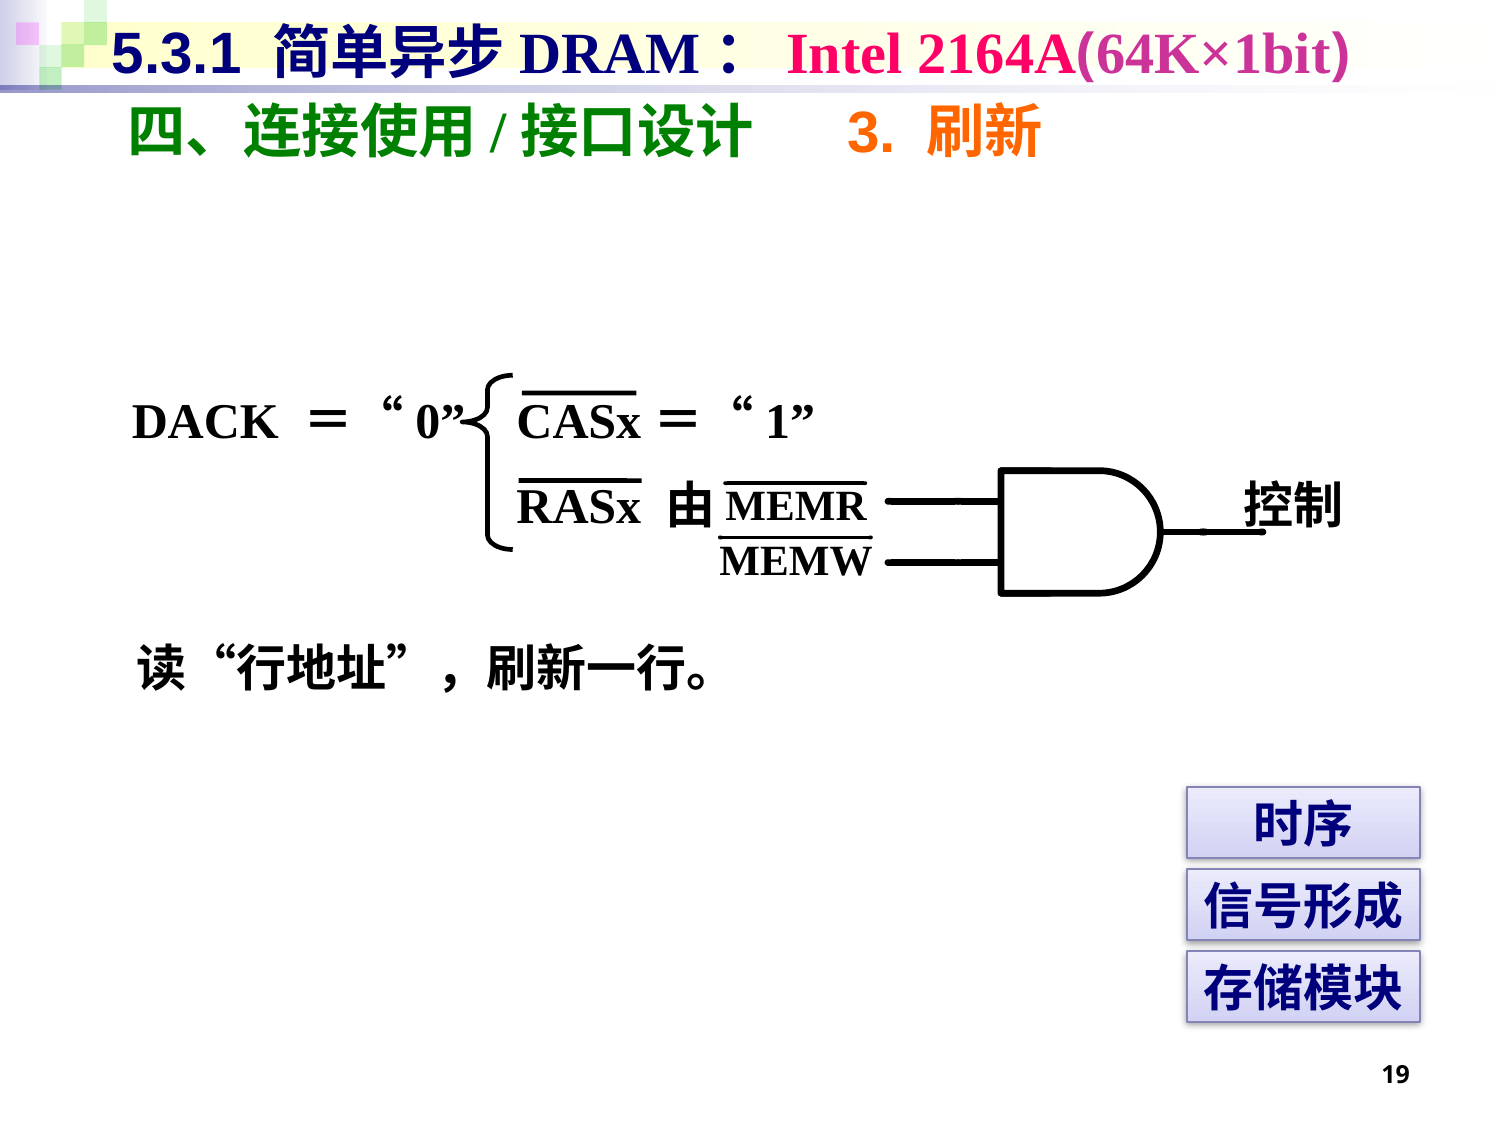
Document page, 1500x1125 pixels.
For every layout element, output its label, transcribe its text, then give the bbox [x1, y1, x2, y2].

text_box 读“行地址”，刷新一行。 [122, 629, 1044, 704]
text_box CASx＝“1” RASx 由 控制 [513, 381, 1436, 541]
text_box 信号形成 [1186, 868, 1421, 941]
text_box 四、连接使用/接口设计 3. 刷新 [112, 86, 1471, 181]
slide_number 19 [1074, 1046, 1426, 1101]
text_box [462, 375, 513, 550]
text_box 时序 [1186, 786, 1421, 859]
title 5.3.1 简单异步DRAM：Intel 2164A(64K×1bit) [96, 6, 1448, 94]
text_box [714, 463, 1270, 601]
text_box 存储模块 [1186, 950, 1421, 1023]
text_box DACK ＝“0” [117, 381, 491, 456]
